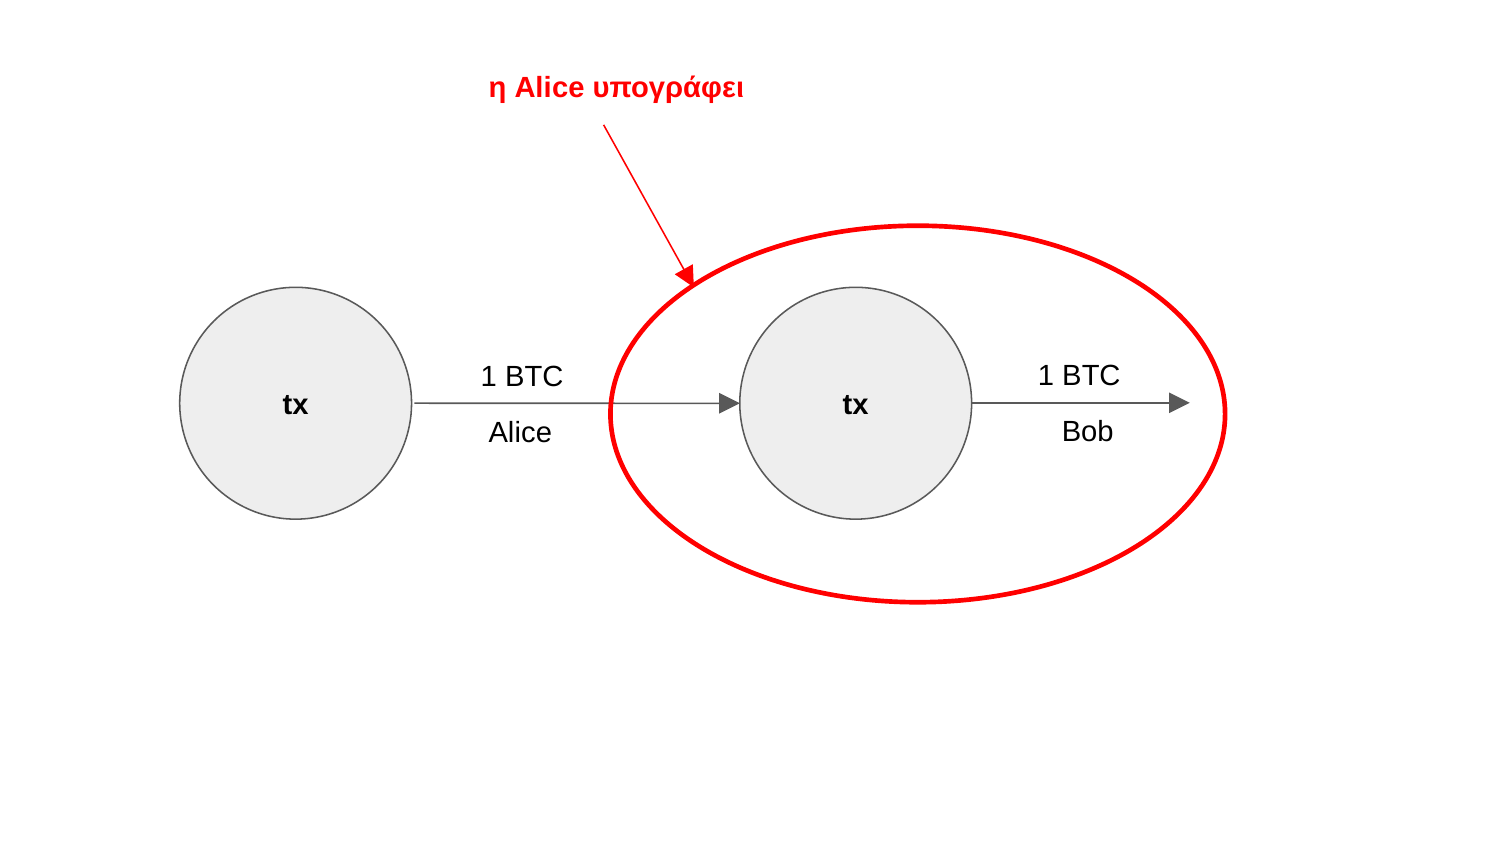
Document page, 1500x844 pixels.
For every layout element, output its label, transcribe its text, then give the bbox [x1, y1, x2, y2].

text_box 1 BTC [418, 342, 625, 402]
text_box η Alice υπογράφει [473, 53, 800, 146]
text_box Alice [473, 412, 588, 466]
text_box Alice [473, 398, 588, 402]
text_box [610, 225, 1226, 603]
text_box tx [179, 287, 412, 520]
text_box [603, 124, 695, 288]
